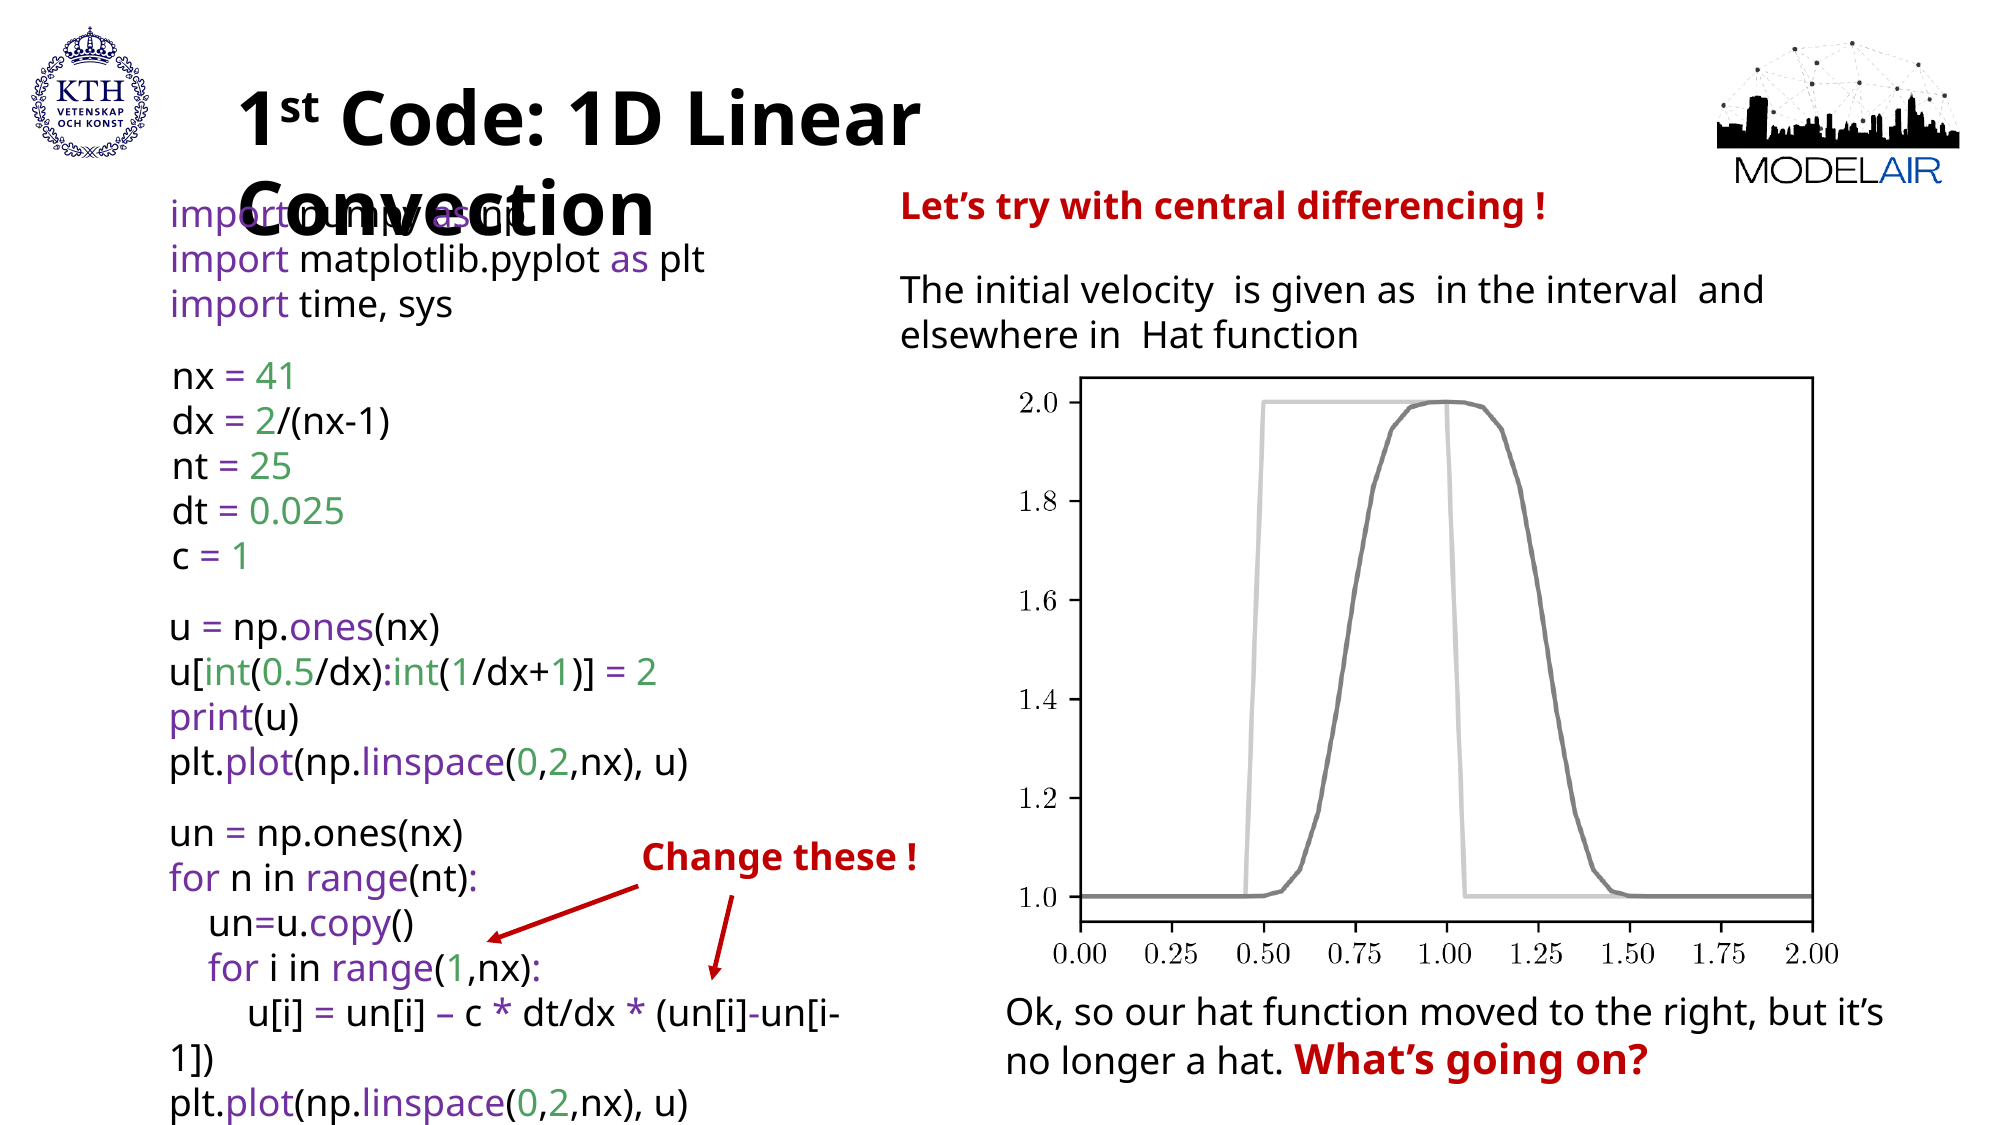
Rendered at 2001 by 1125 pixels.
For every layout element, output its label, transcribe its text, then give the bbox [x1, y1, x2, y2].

text_box import numpy as np import matplotlib.pyplot as plt import time, sys [154, 182, 731, 333]
text_box Ok, so our hat function moved to the right, but it’s no longer a hat. What’s going on? [990, 980, 1951, 1091]
text_box 1st Code: 1D Linear Convection [221, 63, 1265, 258]
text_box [486, 885, 639, 943]
picture [31, 26, 149, 158]
text_box Let’s try with central differencing ! [885, 174, 1886, 235]
text_box Change these ! [626, 825, 964, 886]
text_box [711, 895, 733, 981]
text_box u = np.ones(nx) u[int(0.5/dx):int(1/dx+1)] = 2 print(u) plt.plot(np.linspace(0,2,nx), u) [153, 595, 820, 791]
picture [998, 355, 1861, 991]
text_box un = np.ones(nx) for n in range(nt): un=u.copy() for i in range(1,nx): u[i] = un[i] – c * dt/dx * (un[i]-un[i-1]) plt.plot(np.linspace(0,2,nx), u) [154, 801, 886, 1125]
picture [1703, 29, 1978, 198]
text_box nx = 41 dx = 2/(nx-1) nt = 25 dt = 0.025 c = 1 [156, 344, 733, 585]
